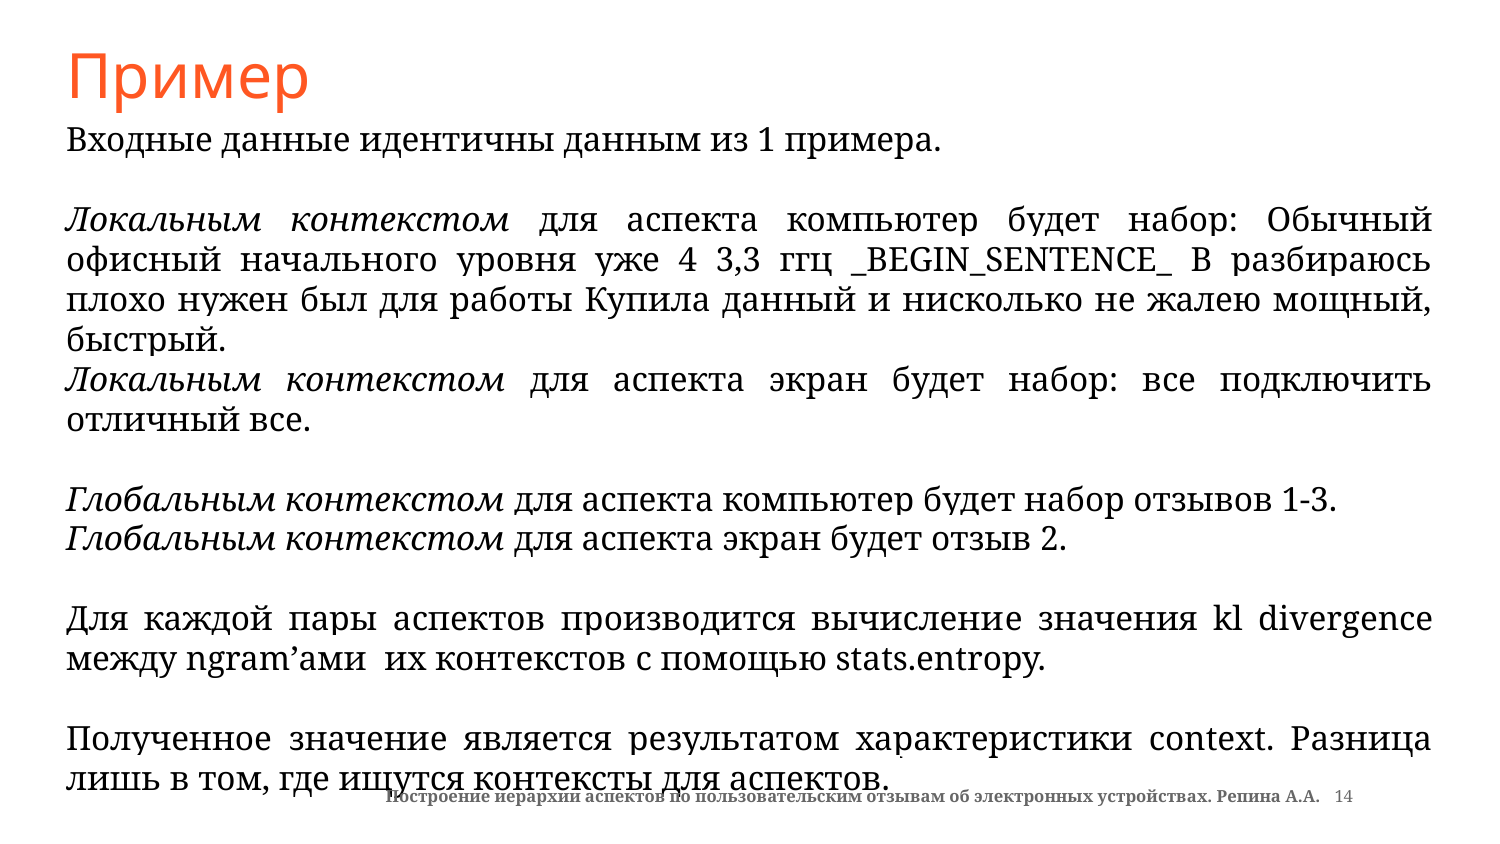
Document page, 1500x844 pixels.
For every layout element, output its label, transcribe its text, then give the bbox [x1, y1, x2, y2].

slide_number Построение иерархии аспектов по пользовательским отзывам об электронных устройствах. Репина А.А. 14 [370, 764, 1480, 830]
list Входные данные идентичны данным из 1 примера. Локальным контекстом для аспекта компьютер будет набор: Обычный офисный начального уровня уже 4 3,3 ггц _BEGIN_SENTENCE_ В разбираюсь плохо нужен был для работы Купила данный и нисколько не жалею мощный, быстрый. Локальным контекстом для аспекта экран будет набор: все подключить отличный все. Глобальным контекстом для аспекта компьютер будет набор отзывов 1-3. Глобальным контекстом для аспекта экран будет отзыв 2. Для каждой пары аспектов производится вычисление значения kl divergence между ngram’ами их контекстов с помощью stats.entropy. Полученное значение является результатом характеристики context. Разница лишь в том, где ищутся контексты для аспектов. [51, 103, 1449, 664]
title Пример [51, 20, 1449, 103]
